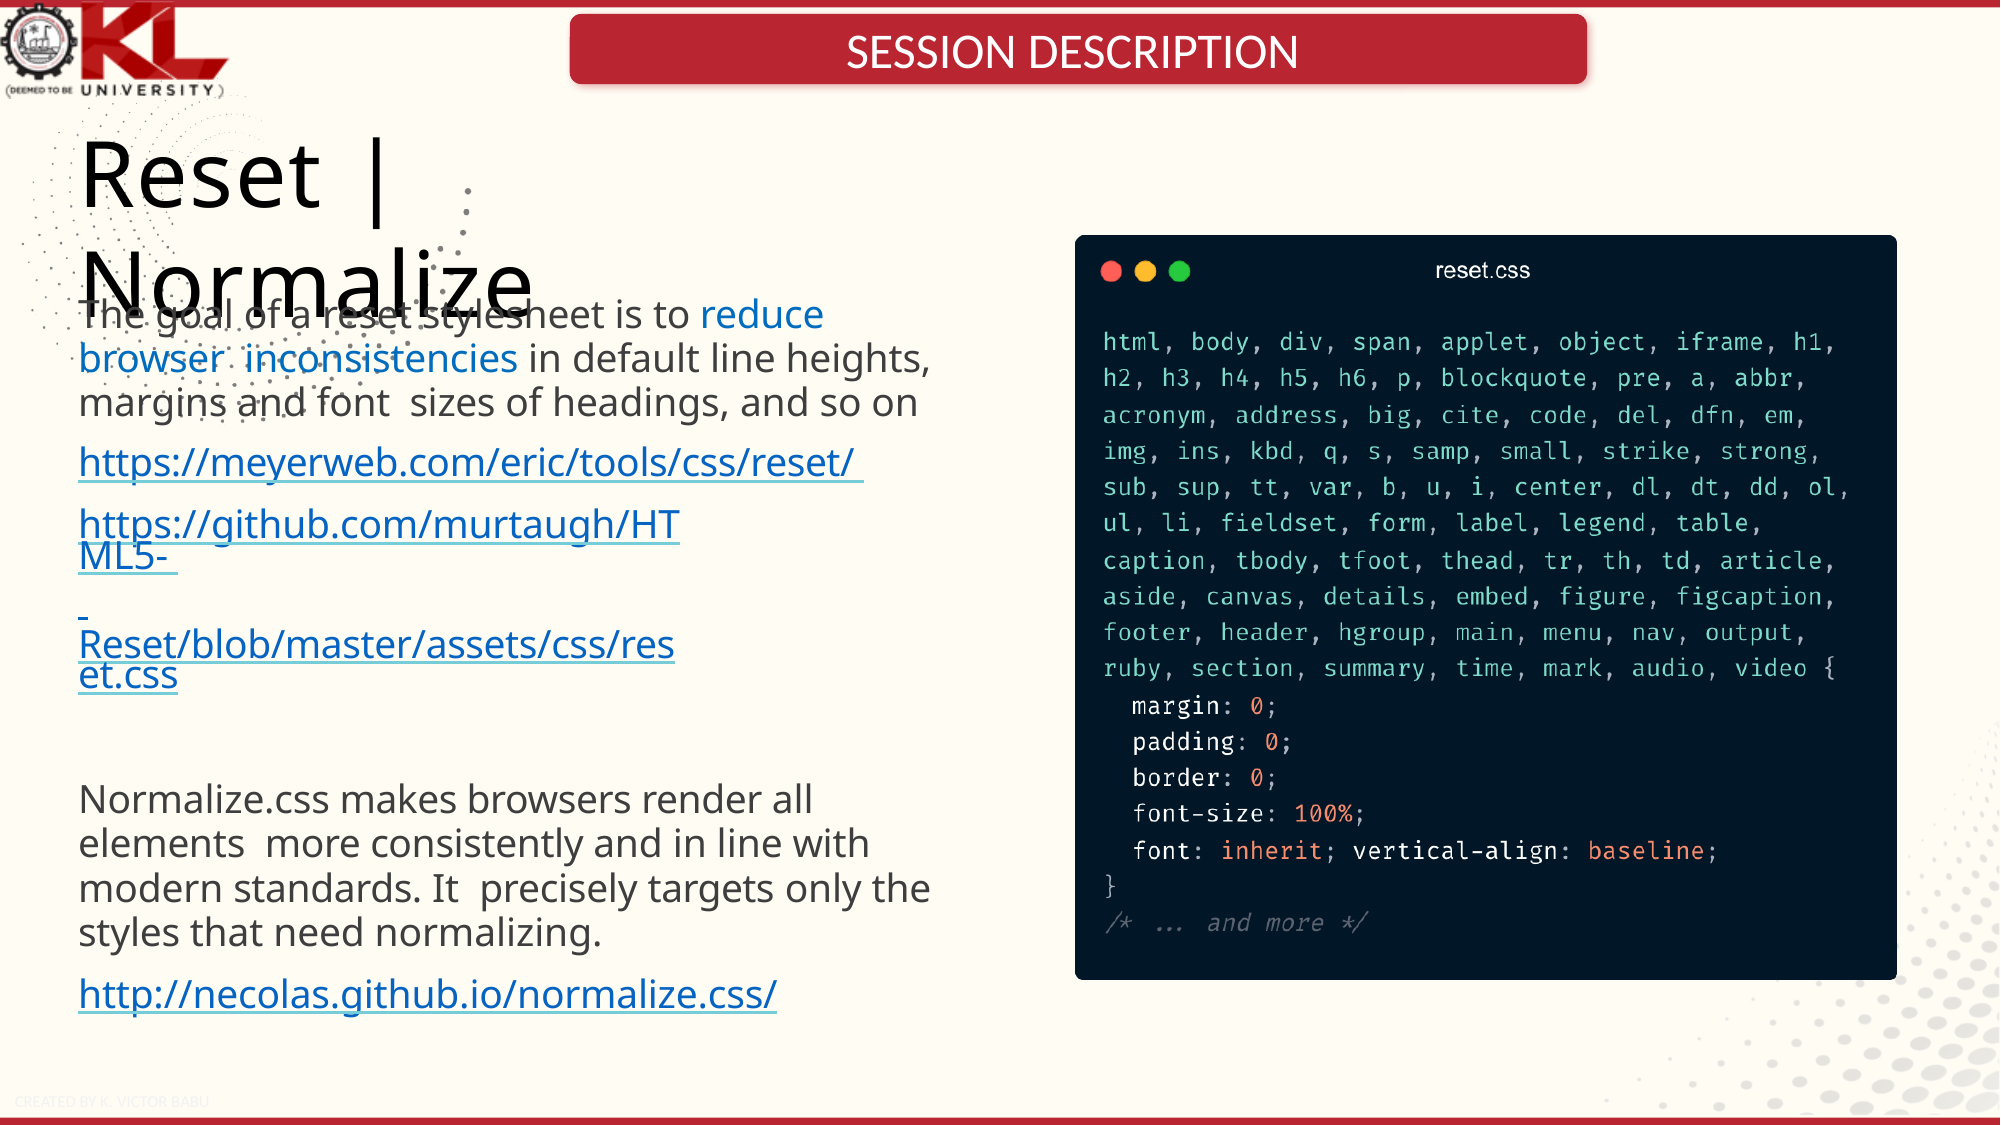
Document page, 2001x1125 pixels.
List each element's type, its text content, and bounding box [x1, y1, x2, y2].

picture [1074, 235, 1898, 980]
title Reset | Normalize [75, 113, 817, 285]
picture [0, 0, 327, 99]
text_box SESSION DESCRIPTION [568, 12, 1589, 86]
text_box The goal of a reset stylesheet is to reduce browser inconsistencies in default line heights, margins and font sizes of headings, and so on https://meyerweb.com/eric/tools/css/reset/ https://github.com/murtaugh/HTML5- Reset/blob/master/assets/css/reset.css Normalize.css makes browsers render all elements more consistently and in line with modern standards. It precisely targets only the styles that need normalizing. http://necolas.github.io/normalize.css/ [75, 285, 942, 962]
